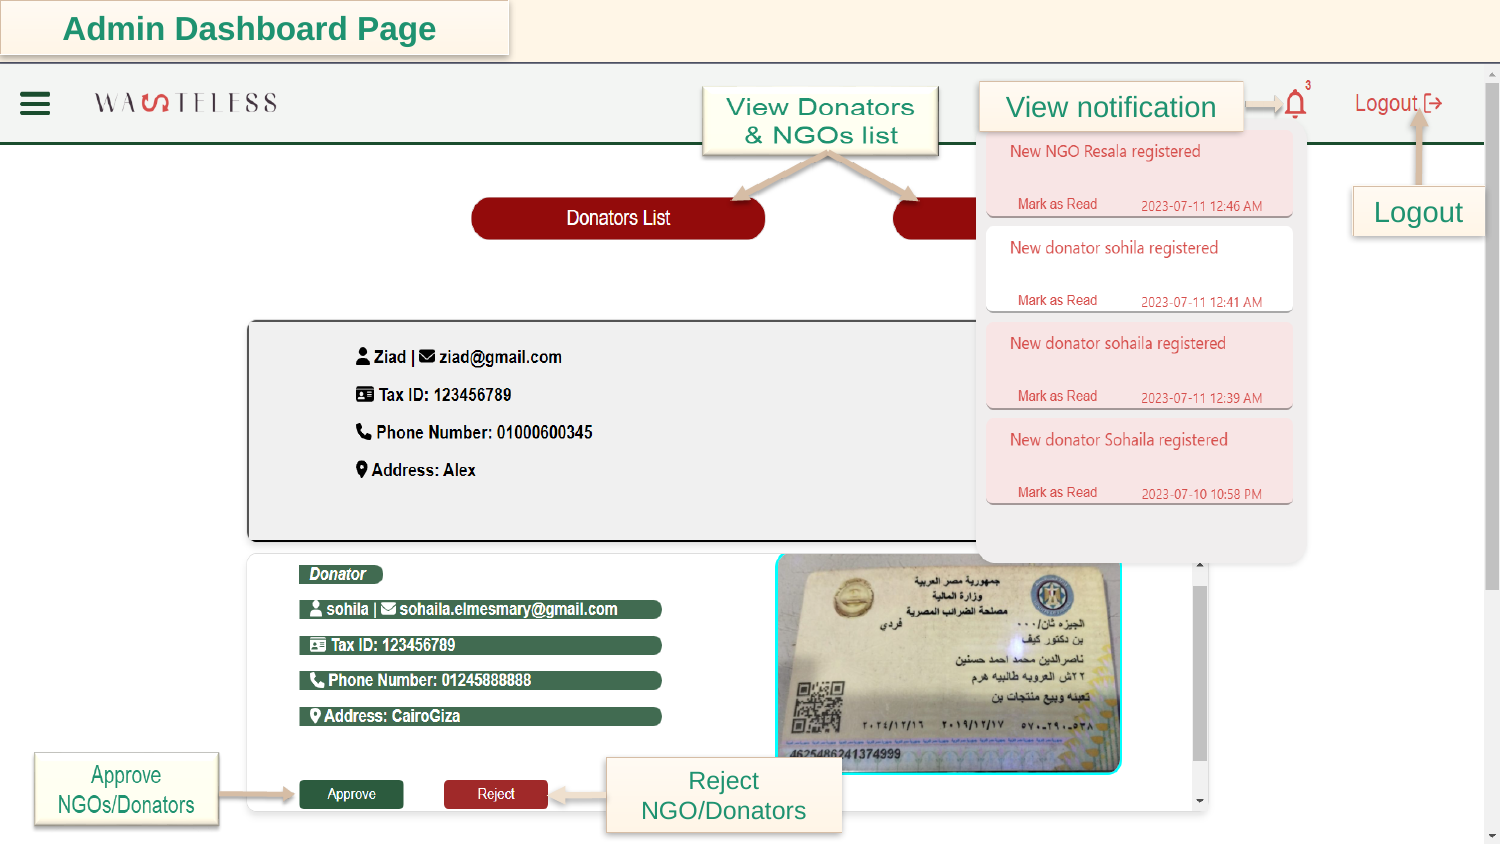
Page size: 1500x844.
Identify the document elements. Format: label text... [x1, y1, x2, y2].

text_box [979, 81, 1295, 134]
text_box Admin Dashboard Page [0, 0, 509, 55]
picture [0, 62, 1500, 844]
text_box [1352, 107, 1486, 232]
